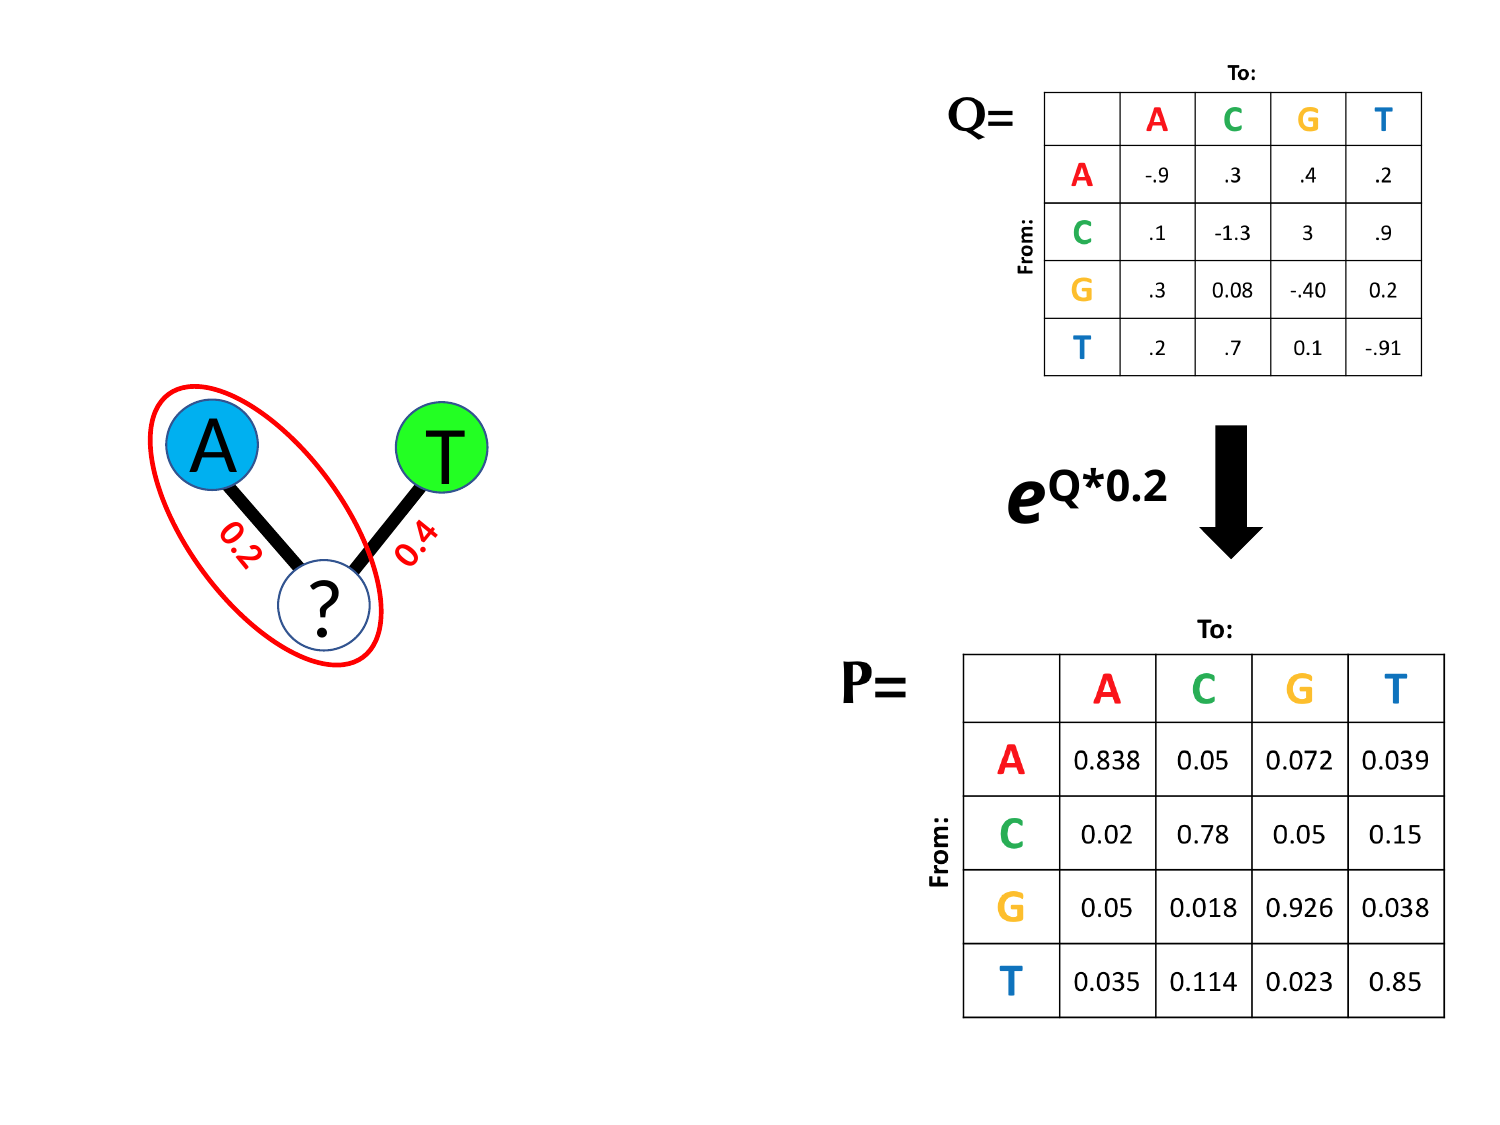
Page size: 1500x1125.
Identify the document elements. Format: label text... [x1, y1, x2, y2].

text_box [1199, 425, 1264, 560]
text_box eQ*0.2 [990, 441, 1183, 546]
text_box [166, 382, 488, 663]
text_box [149, 395, 166, 510]
picture [930, 47, 1447, 400]
text_box [315, 663, 355, 667]
picture [820, 607, 1462, 1039]
